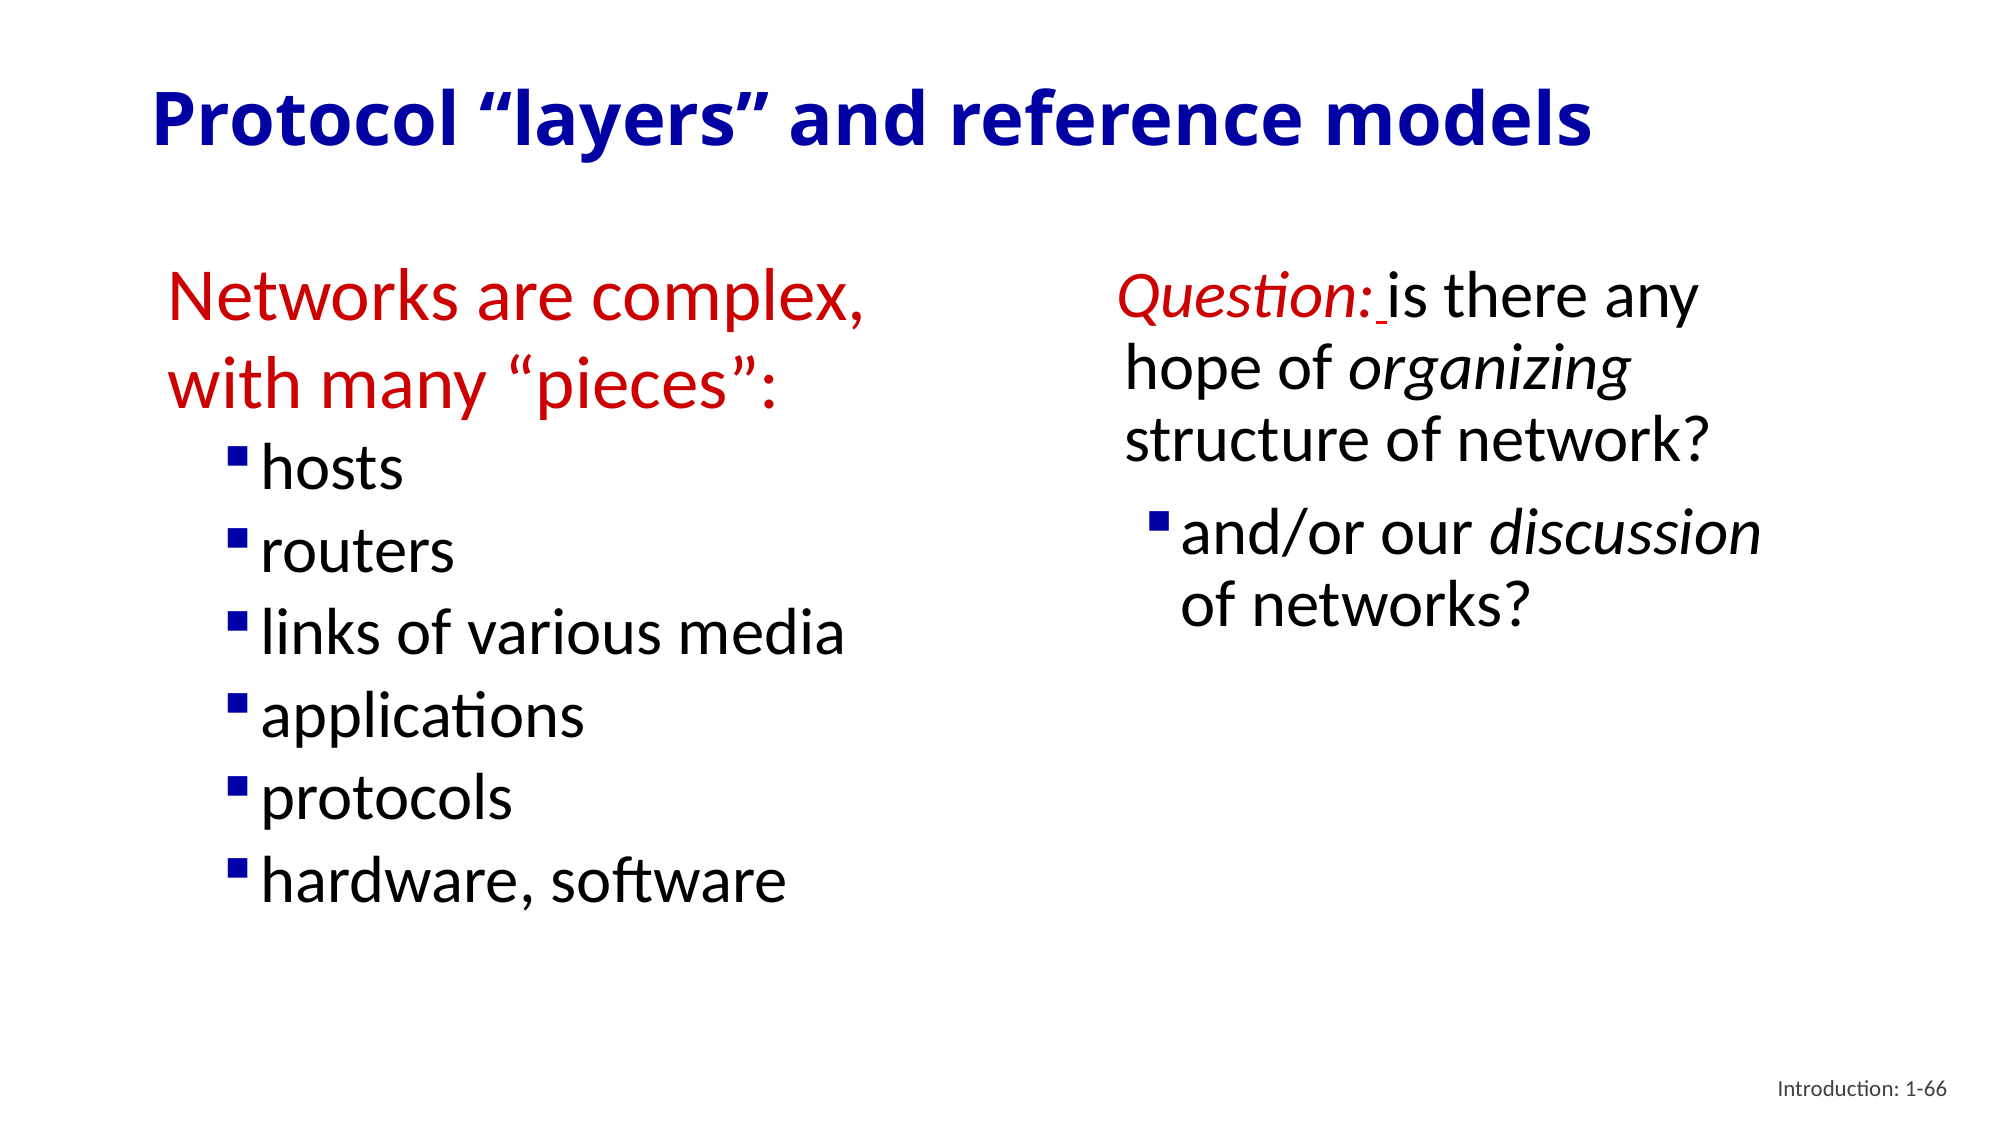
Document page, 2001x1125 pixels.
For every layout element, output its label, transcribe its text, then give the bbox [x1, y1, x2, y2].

text_box Question: is there any hope of organizing structure of network? and/or our discussion of networks? [1080, 252, 1824, 965]
text_box Networks are complex, with many “pieces”: hosts routers links of various media applications protocols hardware, software [131, 258, 1053, 1087]
title Protocol “layers” and reference models [135, 47, 1861, 195]
slide_number Introduction: 1-66 [1512, 1056, 1963, 1117]
